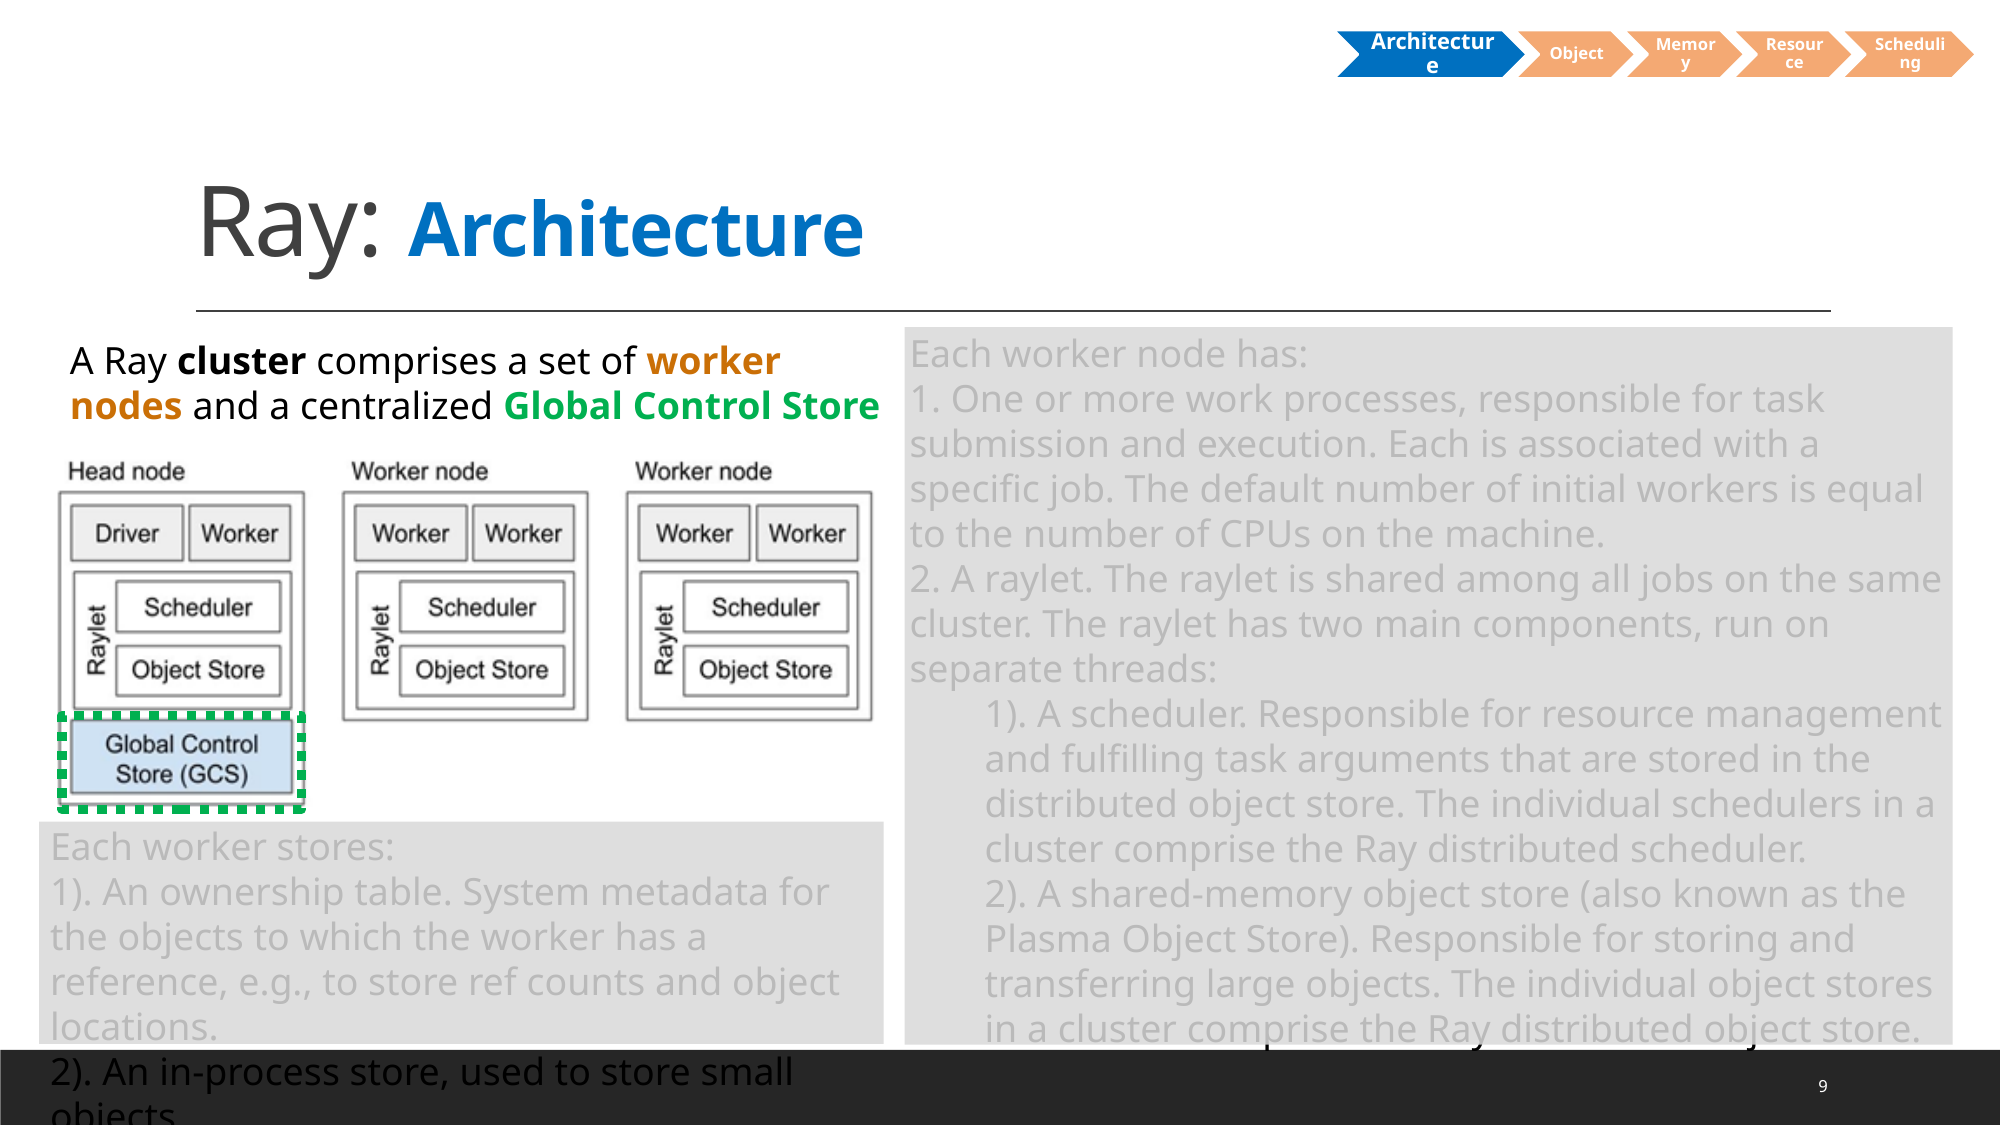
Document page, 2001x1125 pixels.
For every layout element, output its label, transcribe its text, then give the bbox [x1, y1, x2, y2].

text_box [903, 326, 1954, 1046]
slide_number 9 [1803, 1058, 1932, 1118]
text_box Each worker stores: 1). An ownership table. System metadata for the objects to which the worker has a reference, e.g., to store ref counts and object locations. 2). An in-process store, used to store small objects. [35, 815, 894, 1125]
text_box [45, 435, 883, 824]
text_box [38, 820, 885, 1045]
title Ray: Architecture [180, 47, 1830, 285]
text_box A Ray cluster comprises a set of worker nodes and a centralized Global Control Store (GCS) instance. [55, 329, 894, 479]
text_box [1333, 20, 1977, 89]
text_box Each worker node has: 1. One or more work processes, responsible for task submission and execution. Each is associated with a specific job. The default number of initial workers is equal to the number of CPUs on the machine. 2. A raylet. The raylet is shared among all jobs on the same cluster. The raylet has two main components, run on separate threads: 1). A scheduler. Responsible for resource management and fulfilling task arguments that are stored in the distributed object store. The individual schedulers in a cluster comprise the Ray distributed scheduler. 2). A shared-memory object store (also known as the Plasma Object Store). Responsible for storing and transferring large objects. The individual object stores in a cluster comprise the Ray distributed object store. [894, 322, 1967, 1058]
